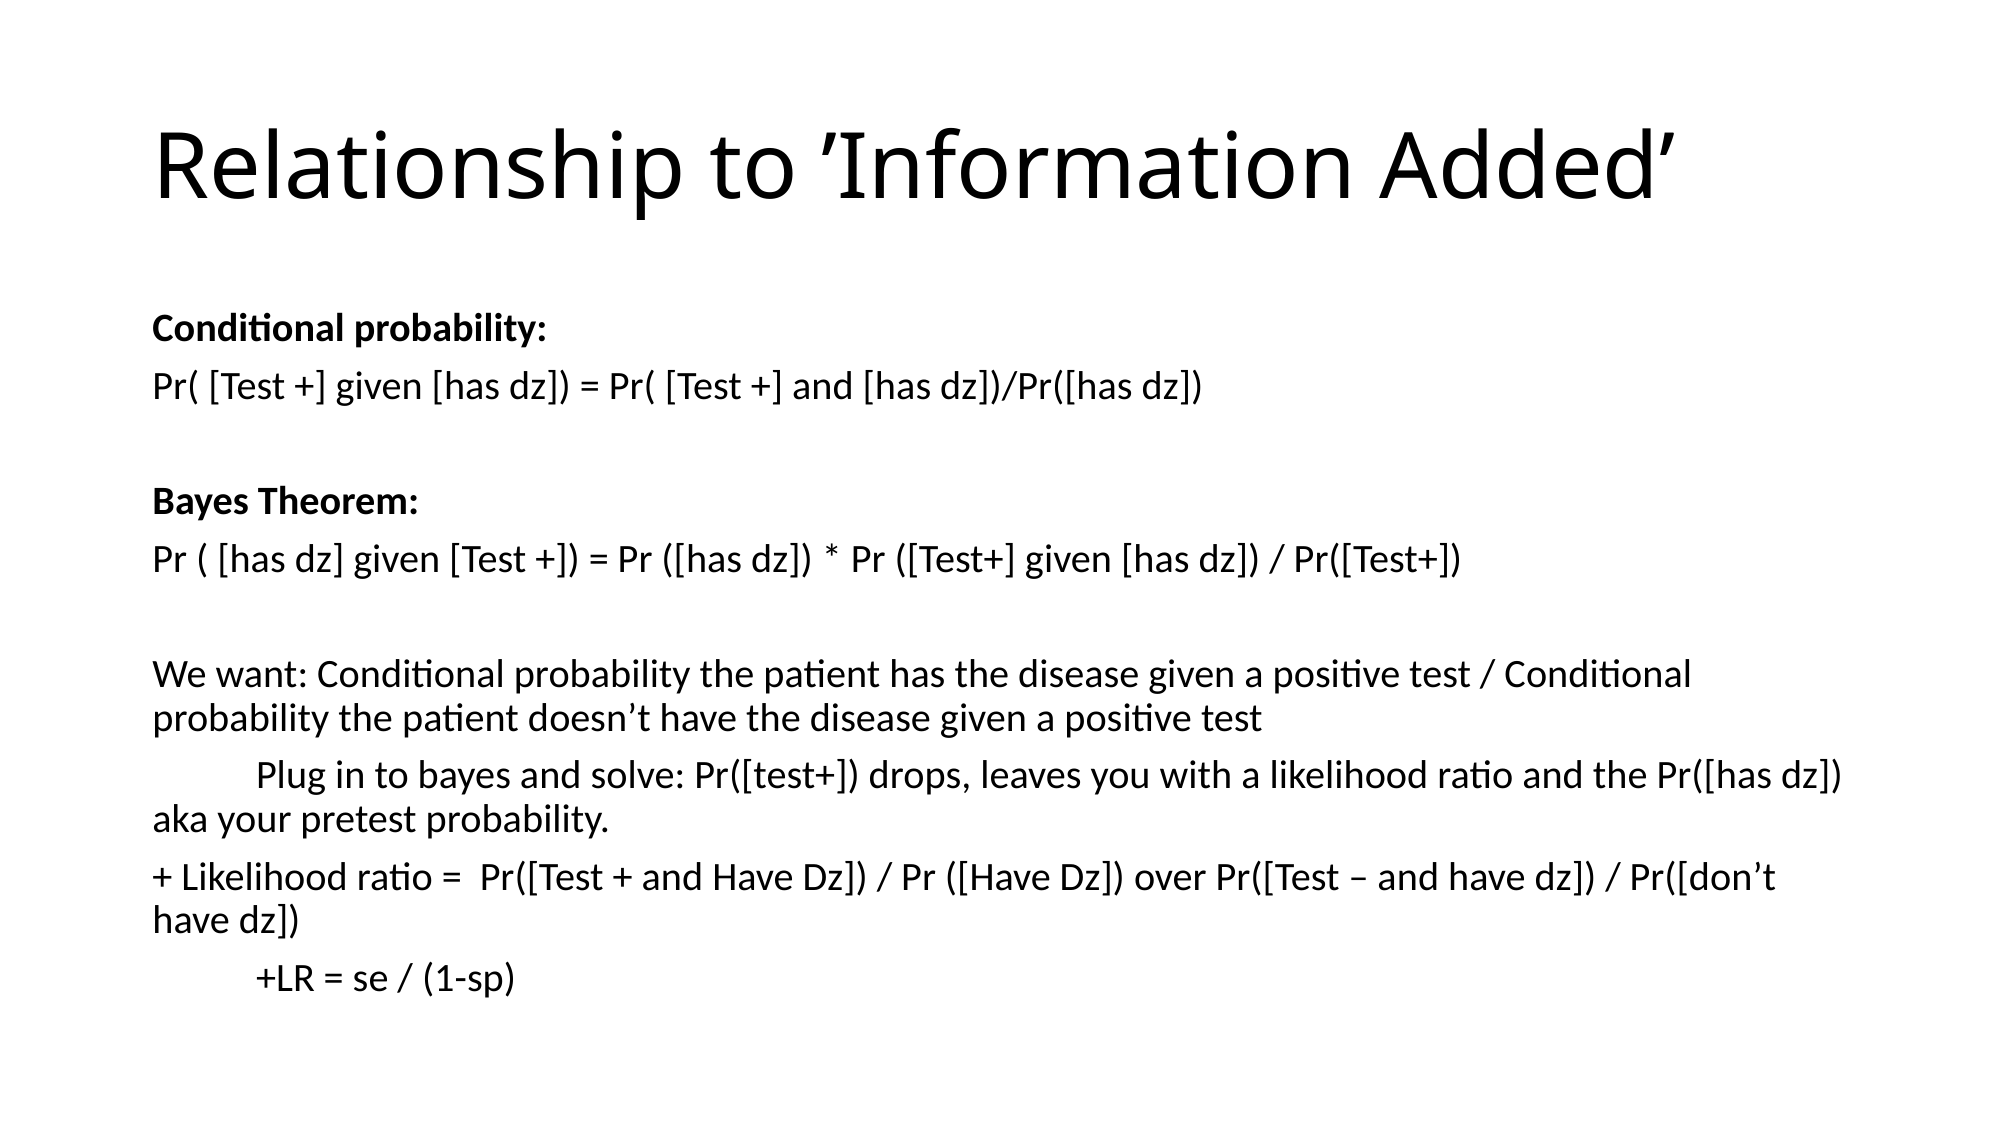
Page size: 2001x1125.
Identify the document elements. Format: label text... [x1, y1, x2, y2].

title Relationship to ’Information Added’ [137, 59, 1863, 278]
list Conditional probability: Pr( [Test +] given [has dz]) = Pr( [Test +] and [has dz])/Pr([has dz]) Bayes Theorem: Pr ( [has dz] given [Test +]) = Pr ([has dz]) * Pr ([Test+] given [has dz]) / Pr([Test+]) We want: Conditional probability the patient has the disease given a positive test / Conditional probability the patient doesn’t have the disease given a positive test Plug in to bayes and solve: Pr([test+]) drops, leaves you with a likelihood ratio and the Pr([has dz]) aka your pretest probability. + Likelihood ratio = Pr([Test + and Have Dz]) / Pr ([Have Dz]) over Pr([Test – and have dz]) / Pr([don’t have dz]) +LR = se / (1-sp) [137, 299, 1863, 1014]
